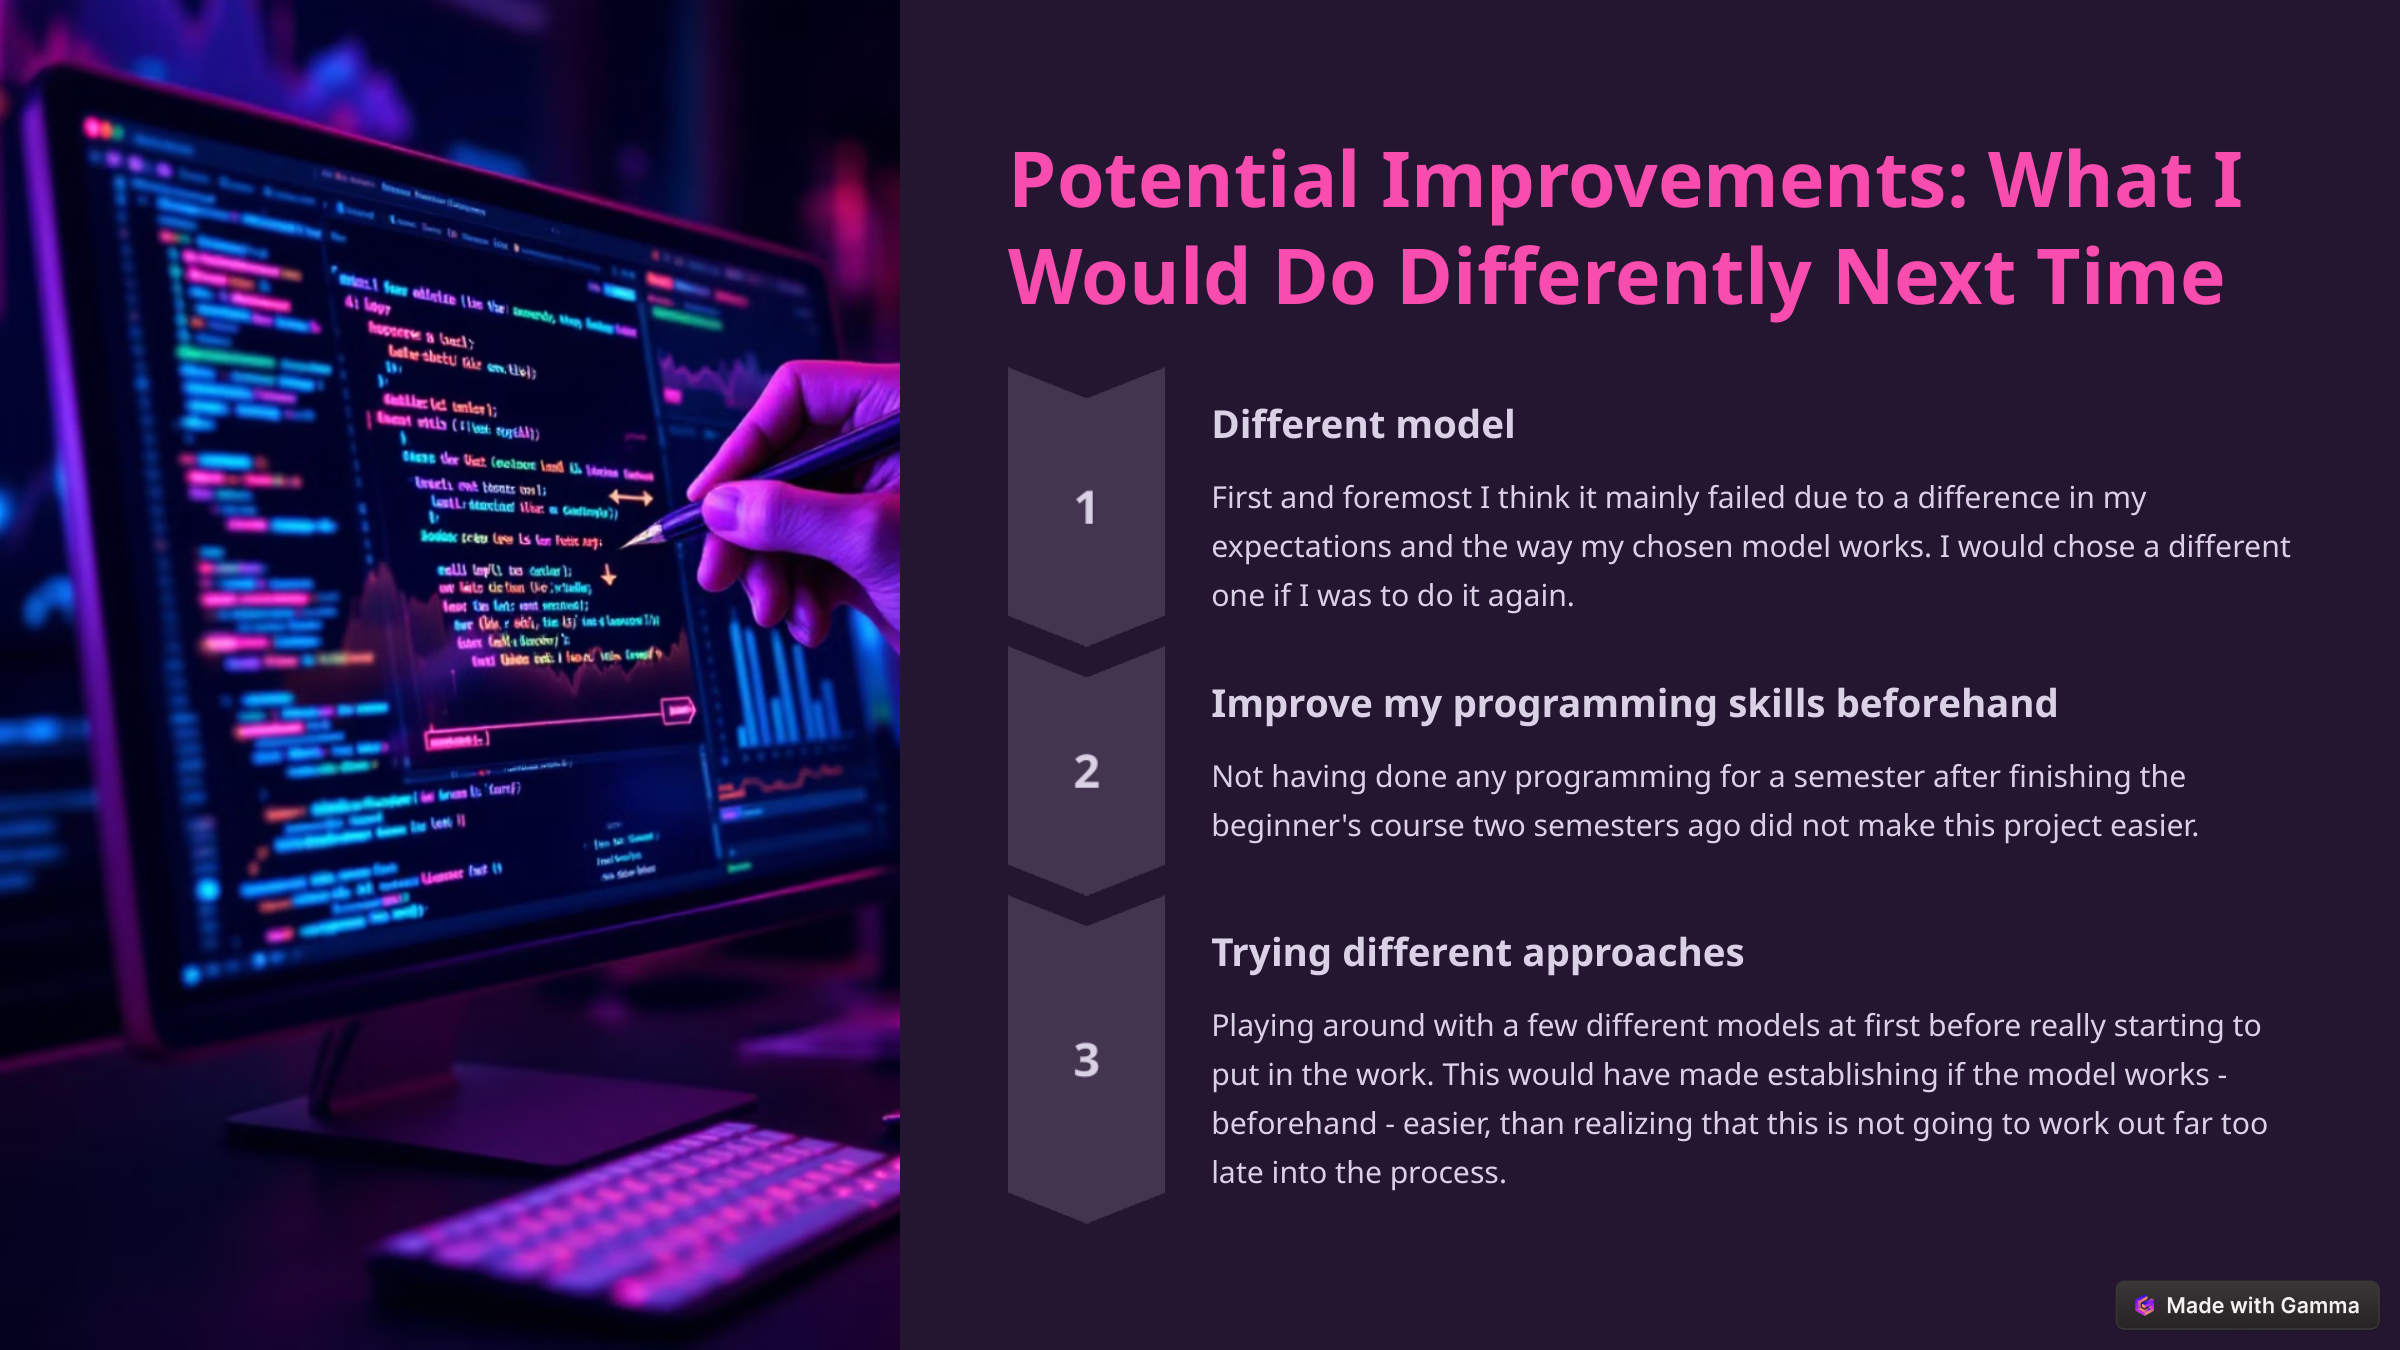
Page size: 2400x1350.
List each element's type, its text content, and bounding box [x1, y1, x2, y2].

text_box Potential Improvements: What I Would Do Differently Next Time [1008, 126, 2291, 321]
text_box Different model [1211, 398, 1601, 447]
picture [1008, 367, 1165, 1224]
text_box First and foremost I think it mainly failed due to a difference in my expectations and the way my chosen model works. I would chose a different one if I was to do it again. [1211, 465, 2291, 615]
text_box Trying different approaches [1211, 926, 1737, 975]
picture [0, 0, 900, 1350]
picture [2106, 1271, 2389, 1339]
text_box Improve my programming skills beforehand [1211, 677, 1989, 726]
text_box Playing around with a few different models at first before really starting to put in the work. This would have made establishing if the model works - beforehand - easier, than realizing that this is not going to work out far too late into the process. [1211, 993, 2291, 1193]
text_box Not having done any programming for a semester after finishing the beginner's course two semesters ago did not make this project easier. [1211, 744, 2291, 845]
